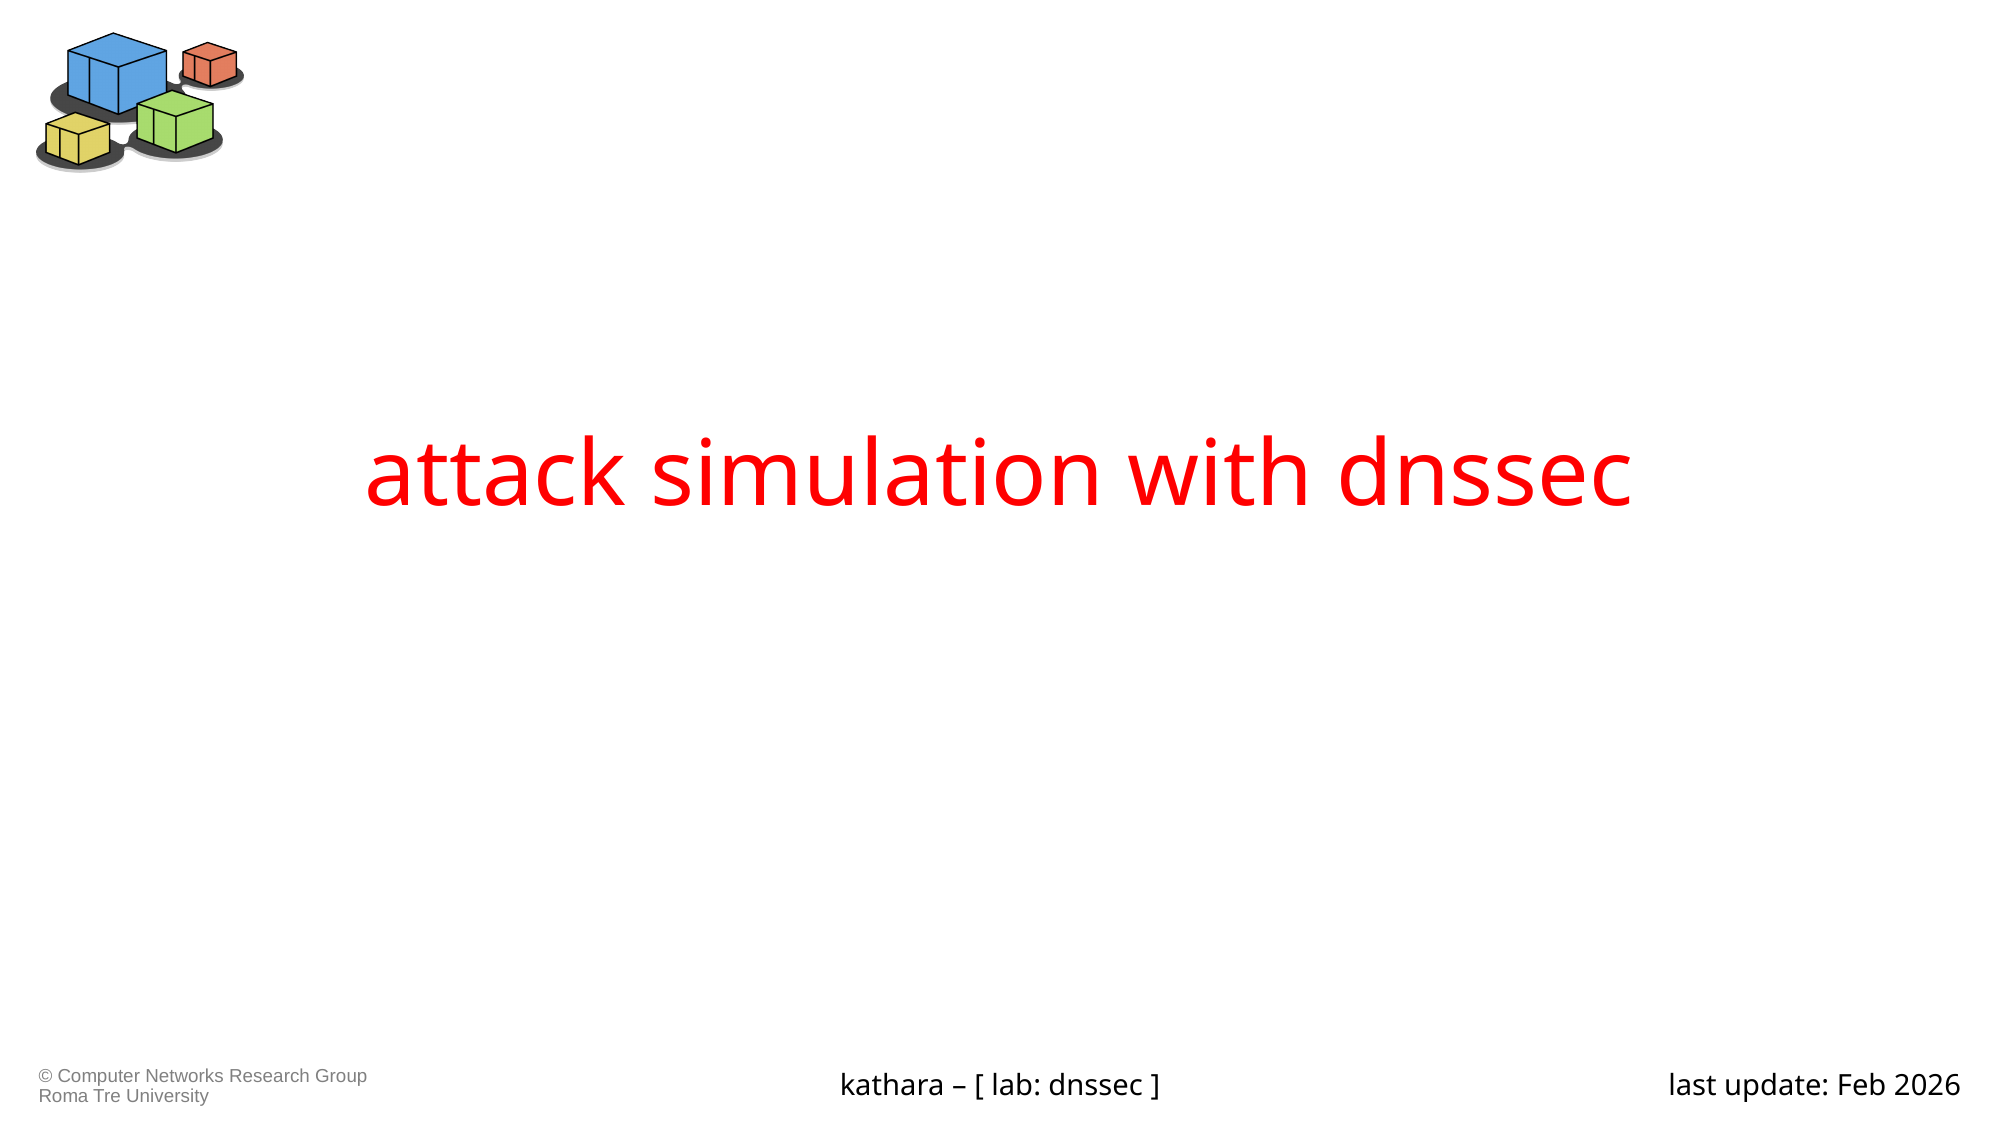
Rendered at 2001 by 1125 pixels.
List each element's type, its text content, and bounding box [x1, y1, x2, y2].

footer kathara – [ lab: dnssec ] [511, 1058, 1489, 1114]
title attack simulation with dnssec [99, 375, 1900, 563]
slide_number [1519, 1058, 1977, 1114]
picture [36, 32, 244, 173]
